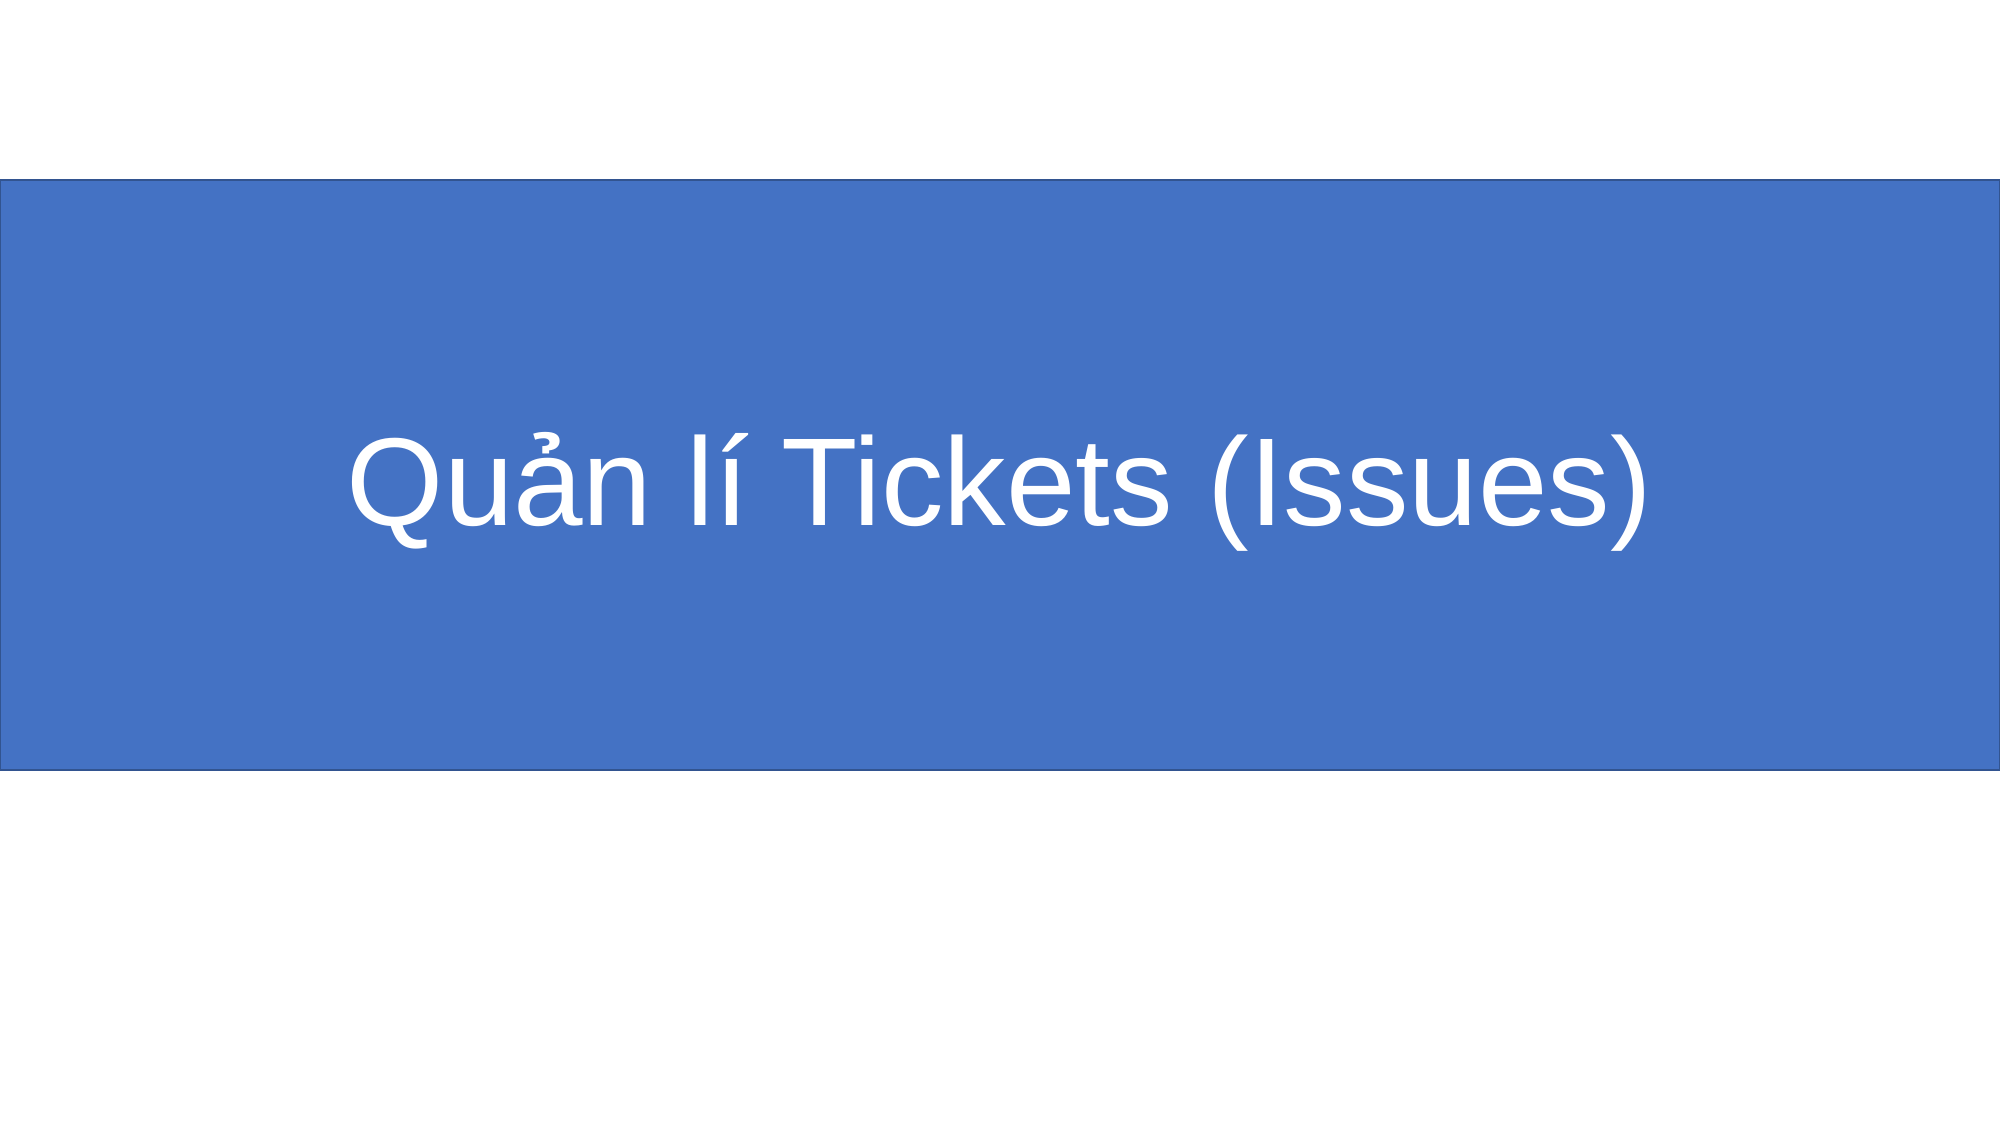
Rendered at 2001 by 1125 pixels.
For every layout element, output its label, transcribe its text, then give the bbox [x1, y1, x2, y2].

text_box Quản lí Tickets (Issues) [0, 179, 2000, 771]
